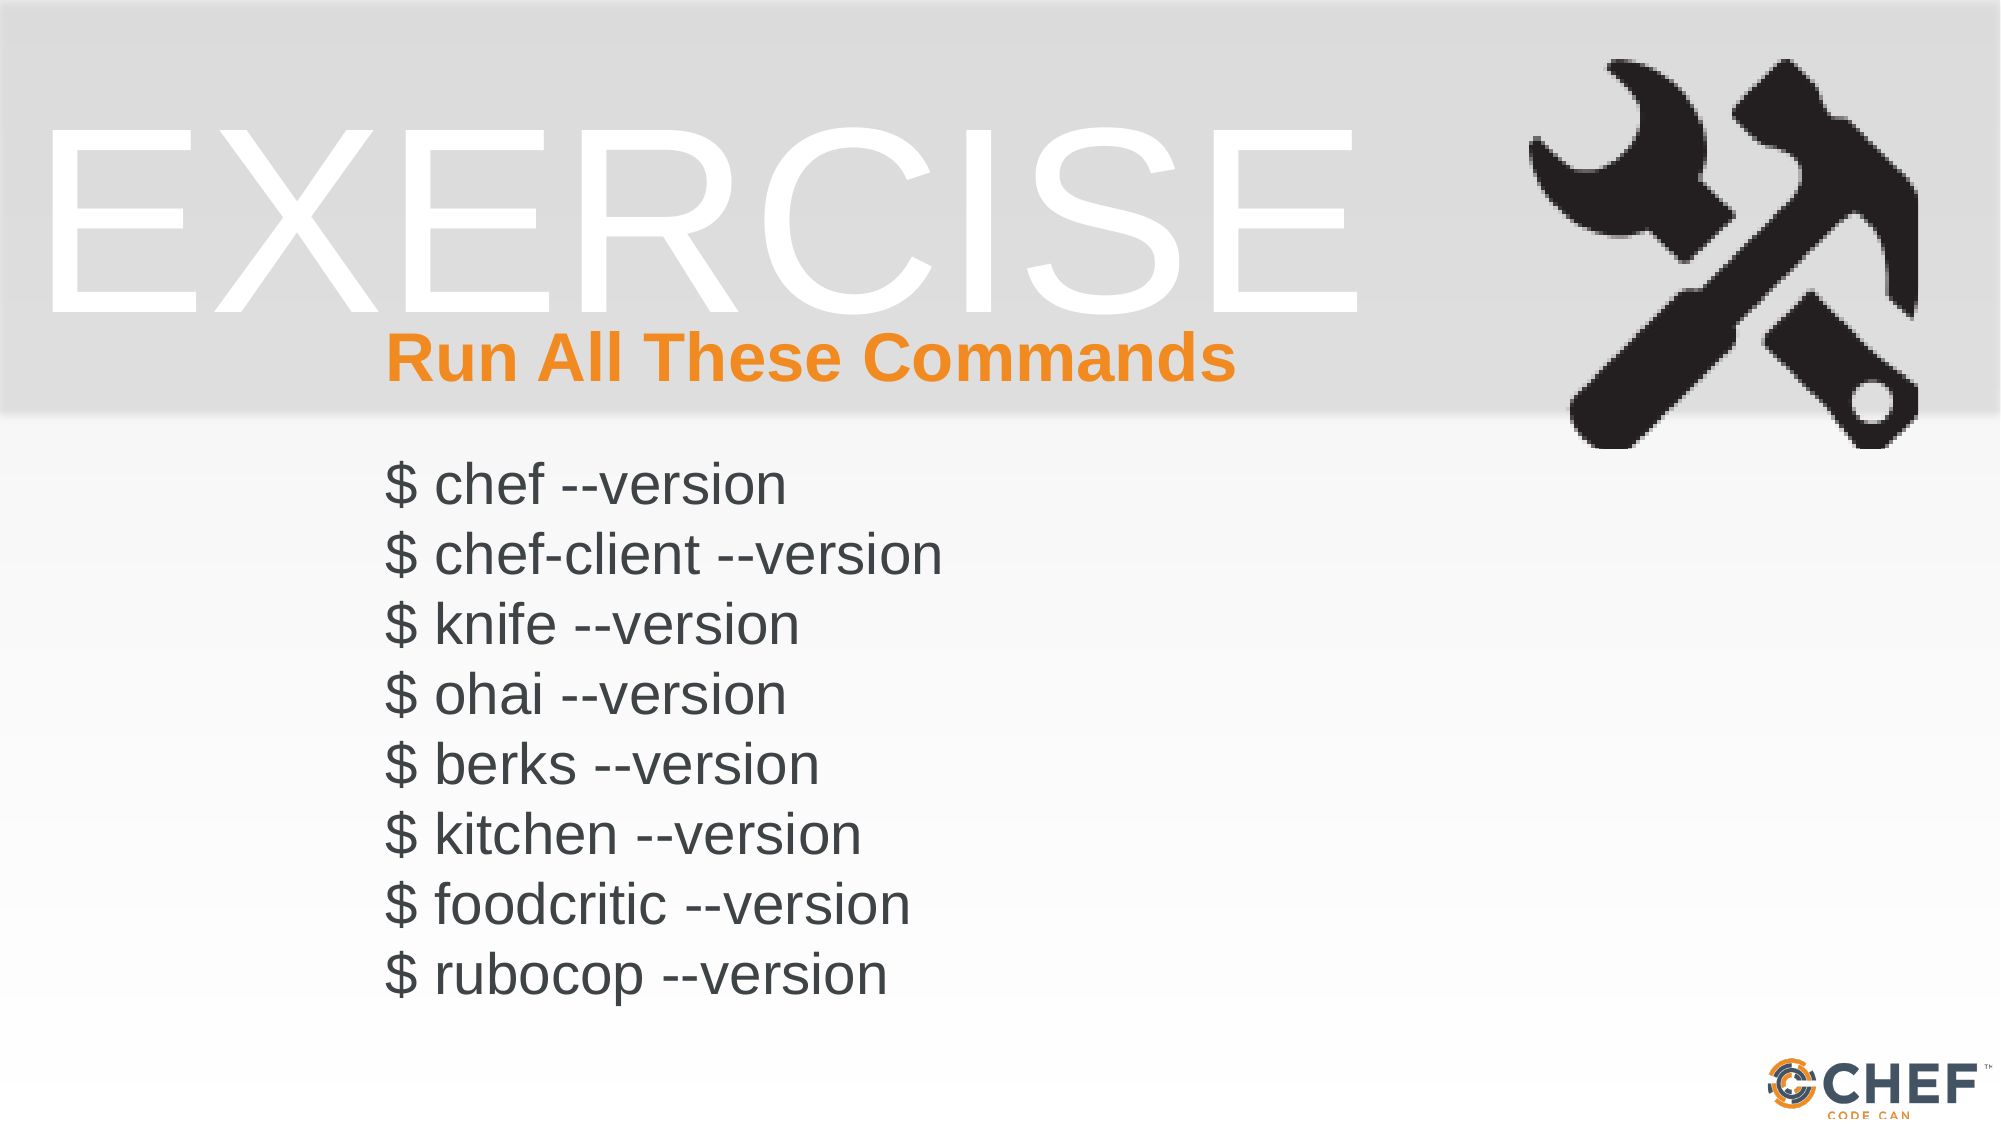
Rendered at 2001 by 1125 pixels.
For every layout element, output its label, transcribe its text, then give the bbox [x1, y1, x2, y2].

title Run All These Commands [370, 307, 1721, 412]
subtitle $ chef --version $ chef-client --version $ knife --version $ ohai --version $ berks --version $ kitchen --version $ foodcritic --version $ rubocop --version [370, 431, 1721, 1033]
